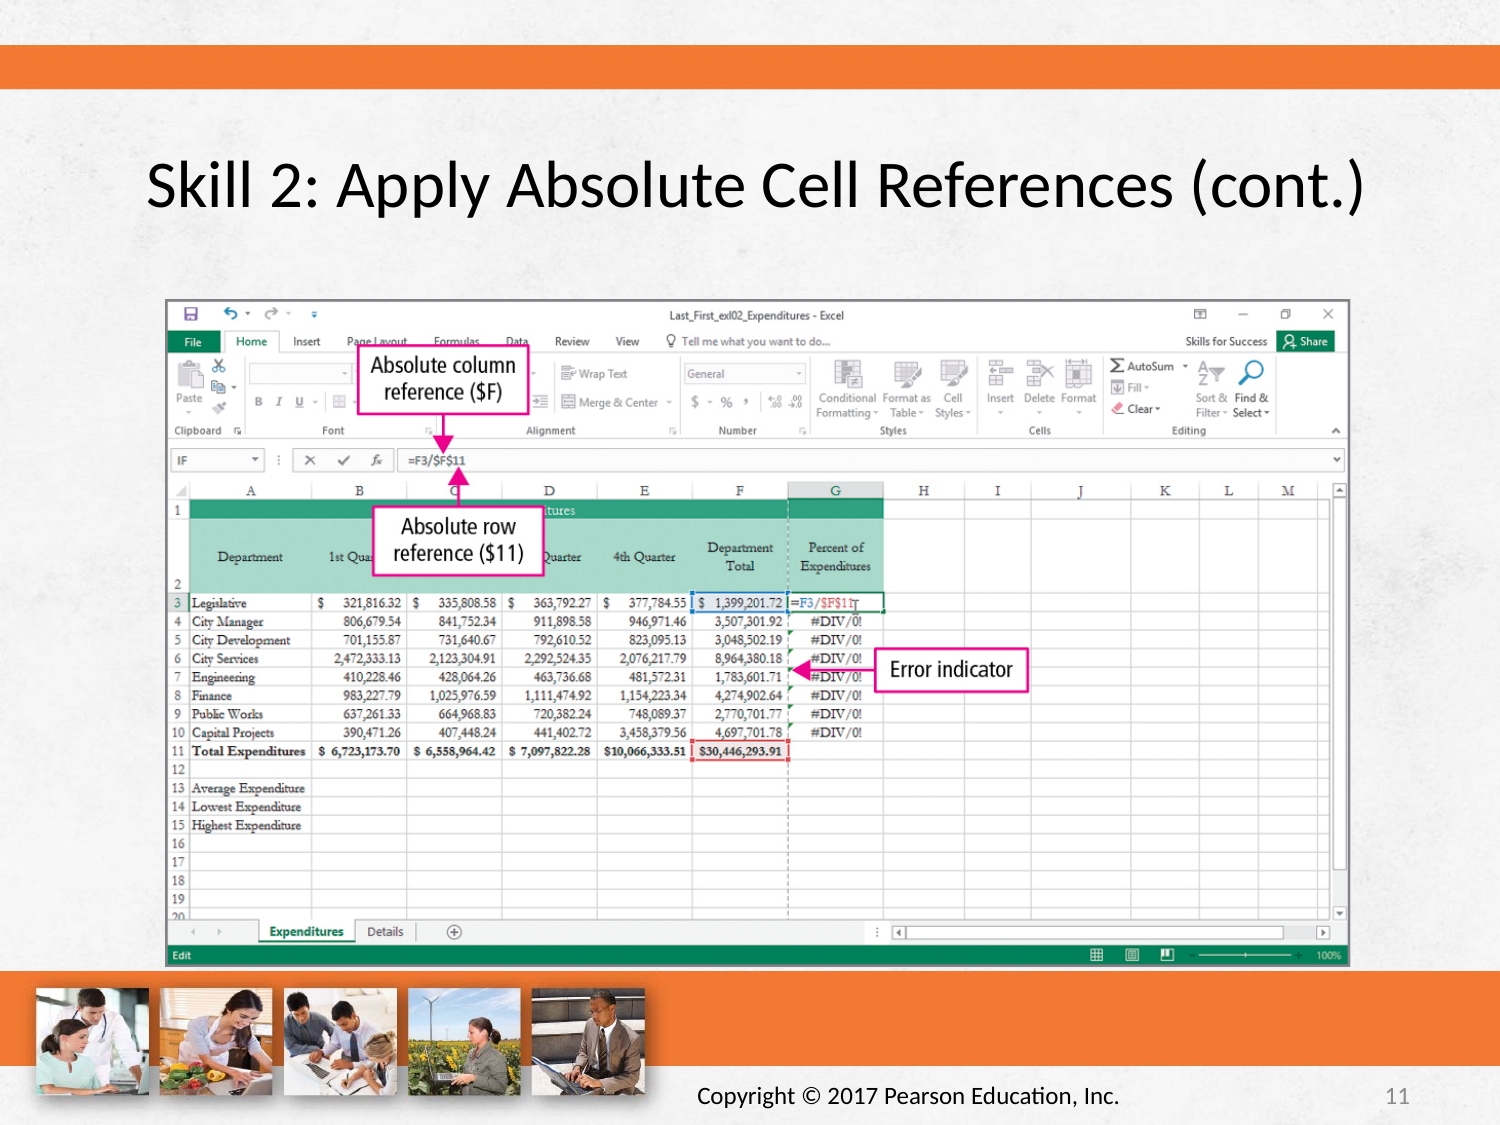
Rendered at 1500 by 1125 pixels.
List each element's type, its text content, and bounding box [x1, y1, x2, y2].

footer Copyright © 2017 Pearson Education, Inc. [649, 1065, 1074, 1125]
picture [0, 0, 1500, 1125]
slide_number 11 [1074, 1065, 1425, 1125]
title Skill 2: Apply Absolute Cell References (cont.) [112, 99, 1405, 263]
